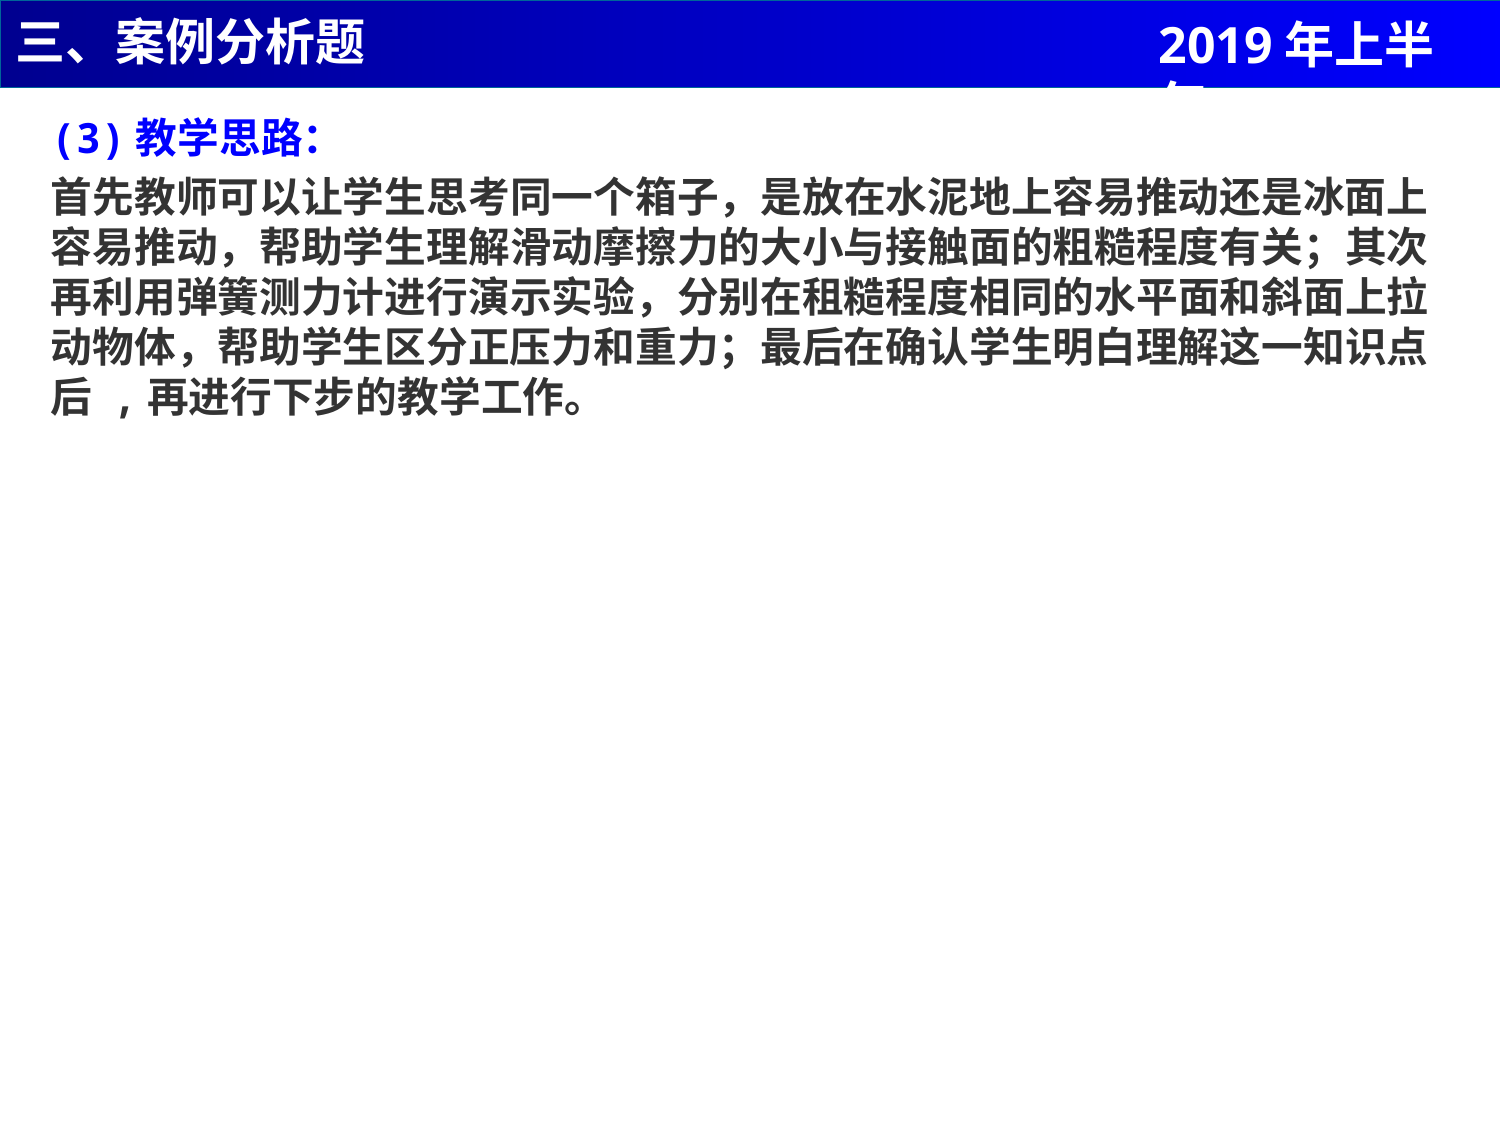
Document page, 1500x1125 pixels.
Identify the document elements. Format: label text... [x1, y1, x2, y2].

text_box (3)教学思路： 首先教师可以让学生思考同一个箱子，是放在水泥地上容易推动还是冰面上容易推动，帮助学生理解滑动摩擦力的大小与接触面的粗糙程度有关；其次再利用弹簧测力计进行演示实验，分别在租糙程度相同的水平面和斜面上拉动物体，帮助学生区分正压力和重力；最后在确认学生明白理解这一知识点后 ,再进行下步的教学工作。 [36, 104, 1466, 457]
text_box [0, 0, 1500, 88]
text_box 2019年上半年 [1144, 6, 1483, 142]
text_box 三、案例分析题 [0, 2, 479, 78]
